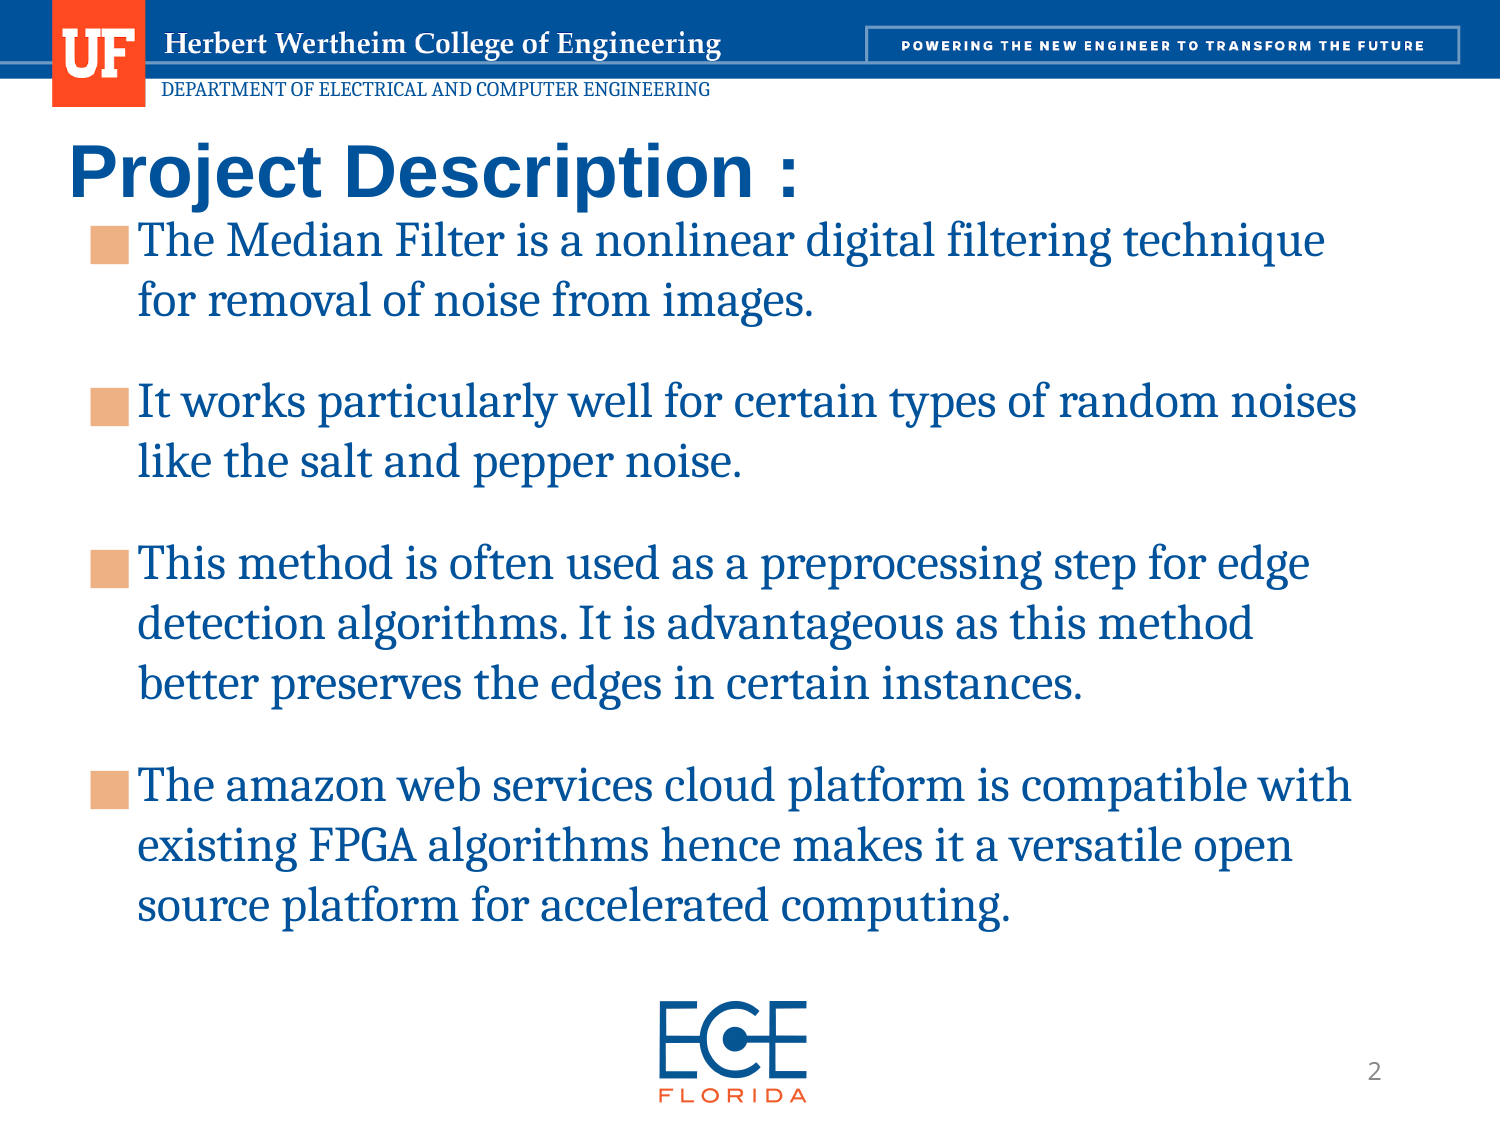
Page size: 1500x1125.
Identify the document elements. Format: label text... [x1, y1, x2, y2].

picture [623, 972, 834, 1125]
list The Median Filter is a nonlinear digital filtering technique for removal of noise from images. It works particularly well for certain types of random noises like the salt and pepper noise. This method is often used as a preprocessing step for edge detection algorithms. It is advantageous as this method better preserves the edges in certain instances. The amazon web services cloud platform is compatible with existing FPGA algorithms hence makes it a versatile open source platform for accelerated computing. [47, 198, 1397, 811]
picture [0, 0, 1500, 107]
title Project Description : [53, 115, 1404, 282]
slide_number 2 [1059, 1042, 1397, 1103]
